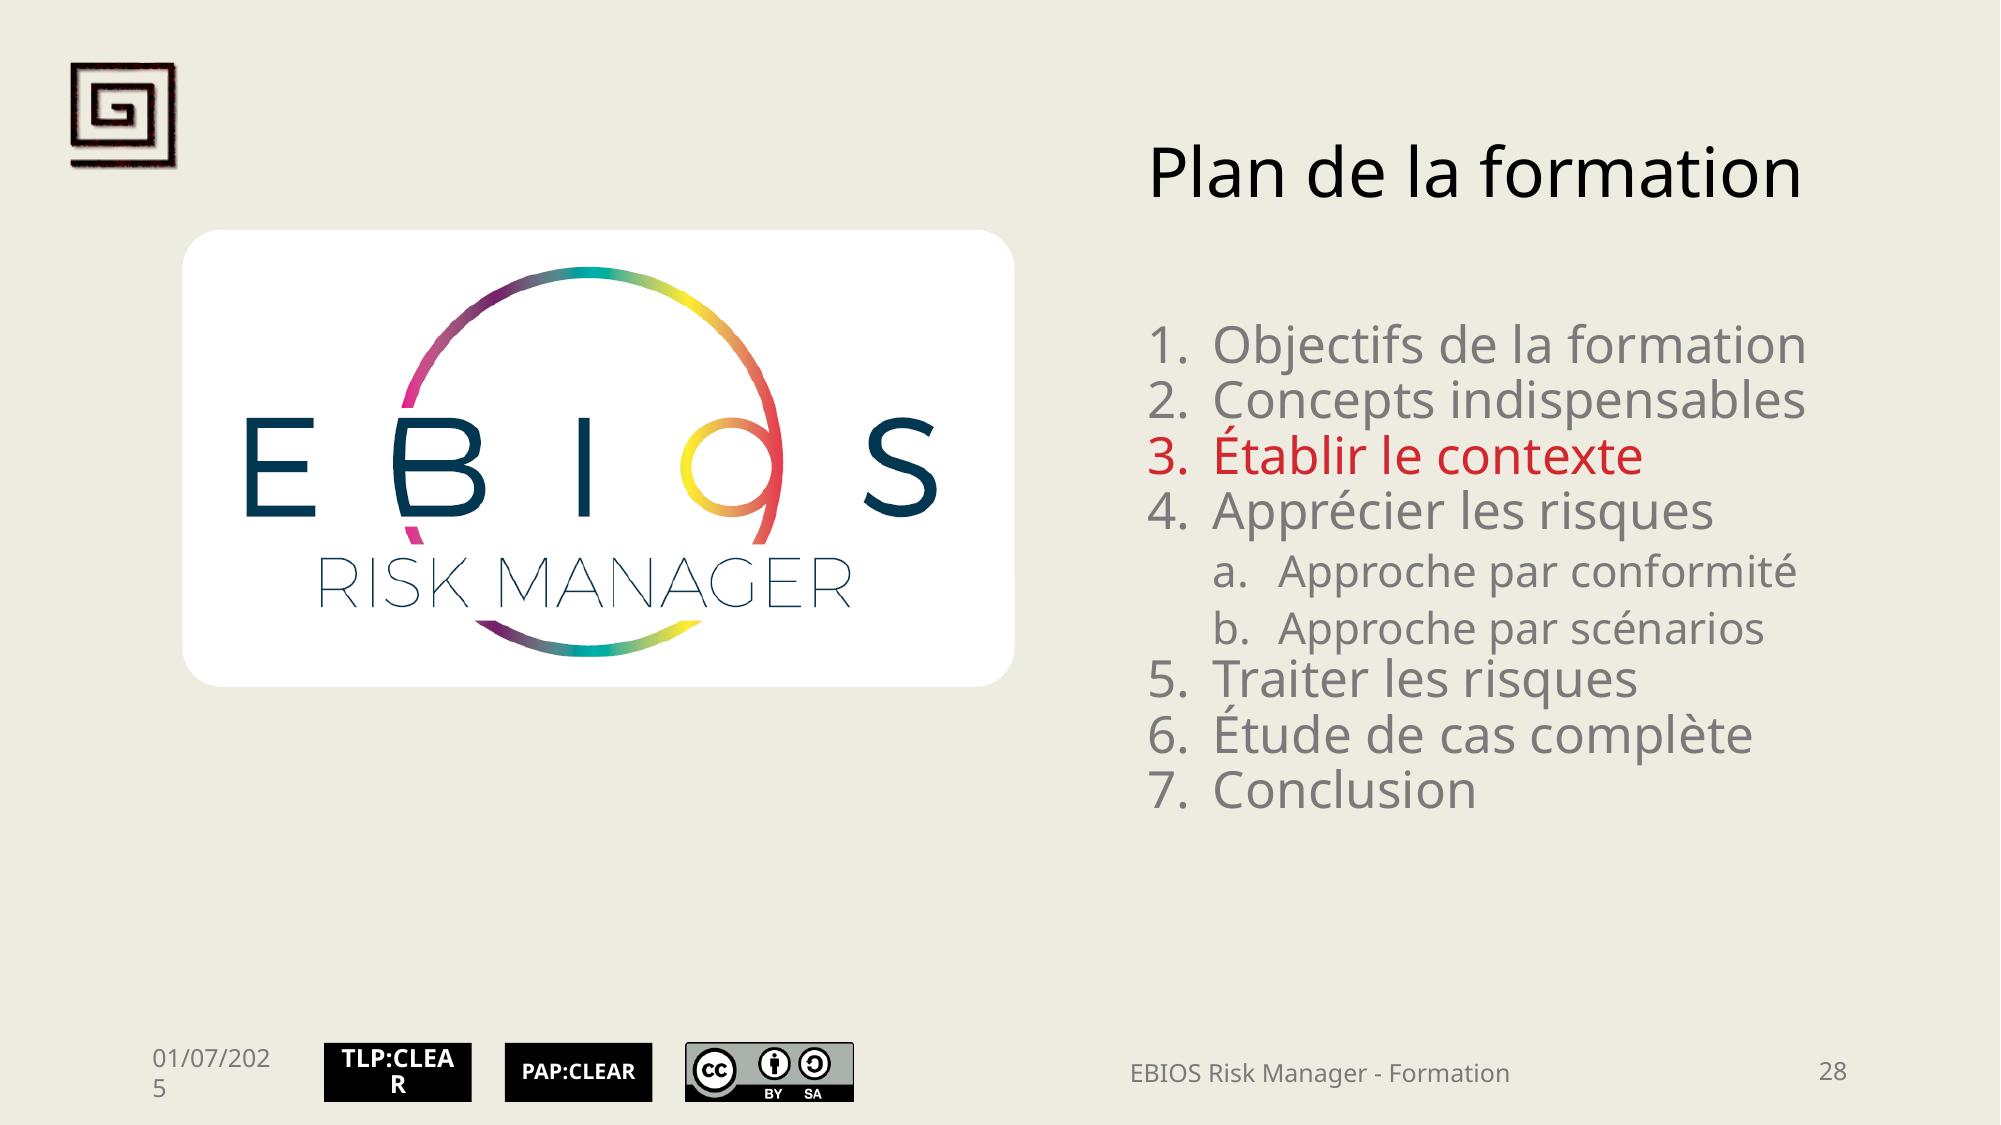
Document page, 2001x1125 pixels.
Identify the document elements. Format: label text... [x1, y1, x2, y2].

picture [181, 229, 1015, 688]
subtitle Objectifs de la formation Concepts indispensables Établir le contexte Apprécier les risques Approche par conformité Approche par scénarios Traiter les risques Étude de cas complète Conclusion [1132, 311, 1841, 966]
picture [685, 1042, 854, 1102]
slide_number 28 [1771, 1042, 1863, 1103]
footer EBIOS Risk Manager - Formation [895, 1042, 1746, 1103]
picture [67, 59, 178, 170]
title Plan de la formation [1132, 104, 1841, 246]
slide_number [137, 1042, 291, 1103]
